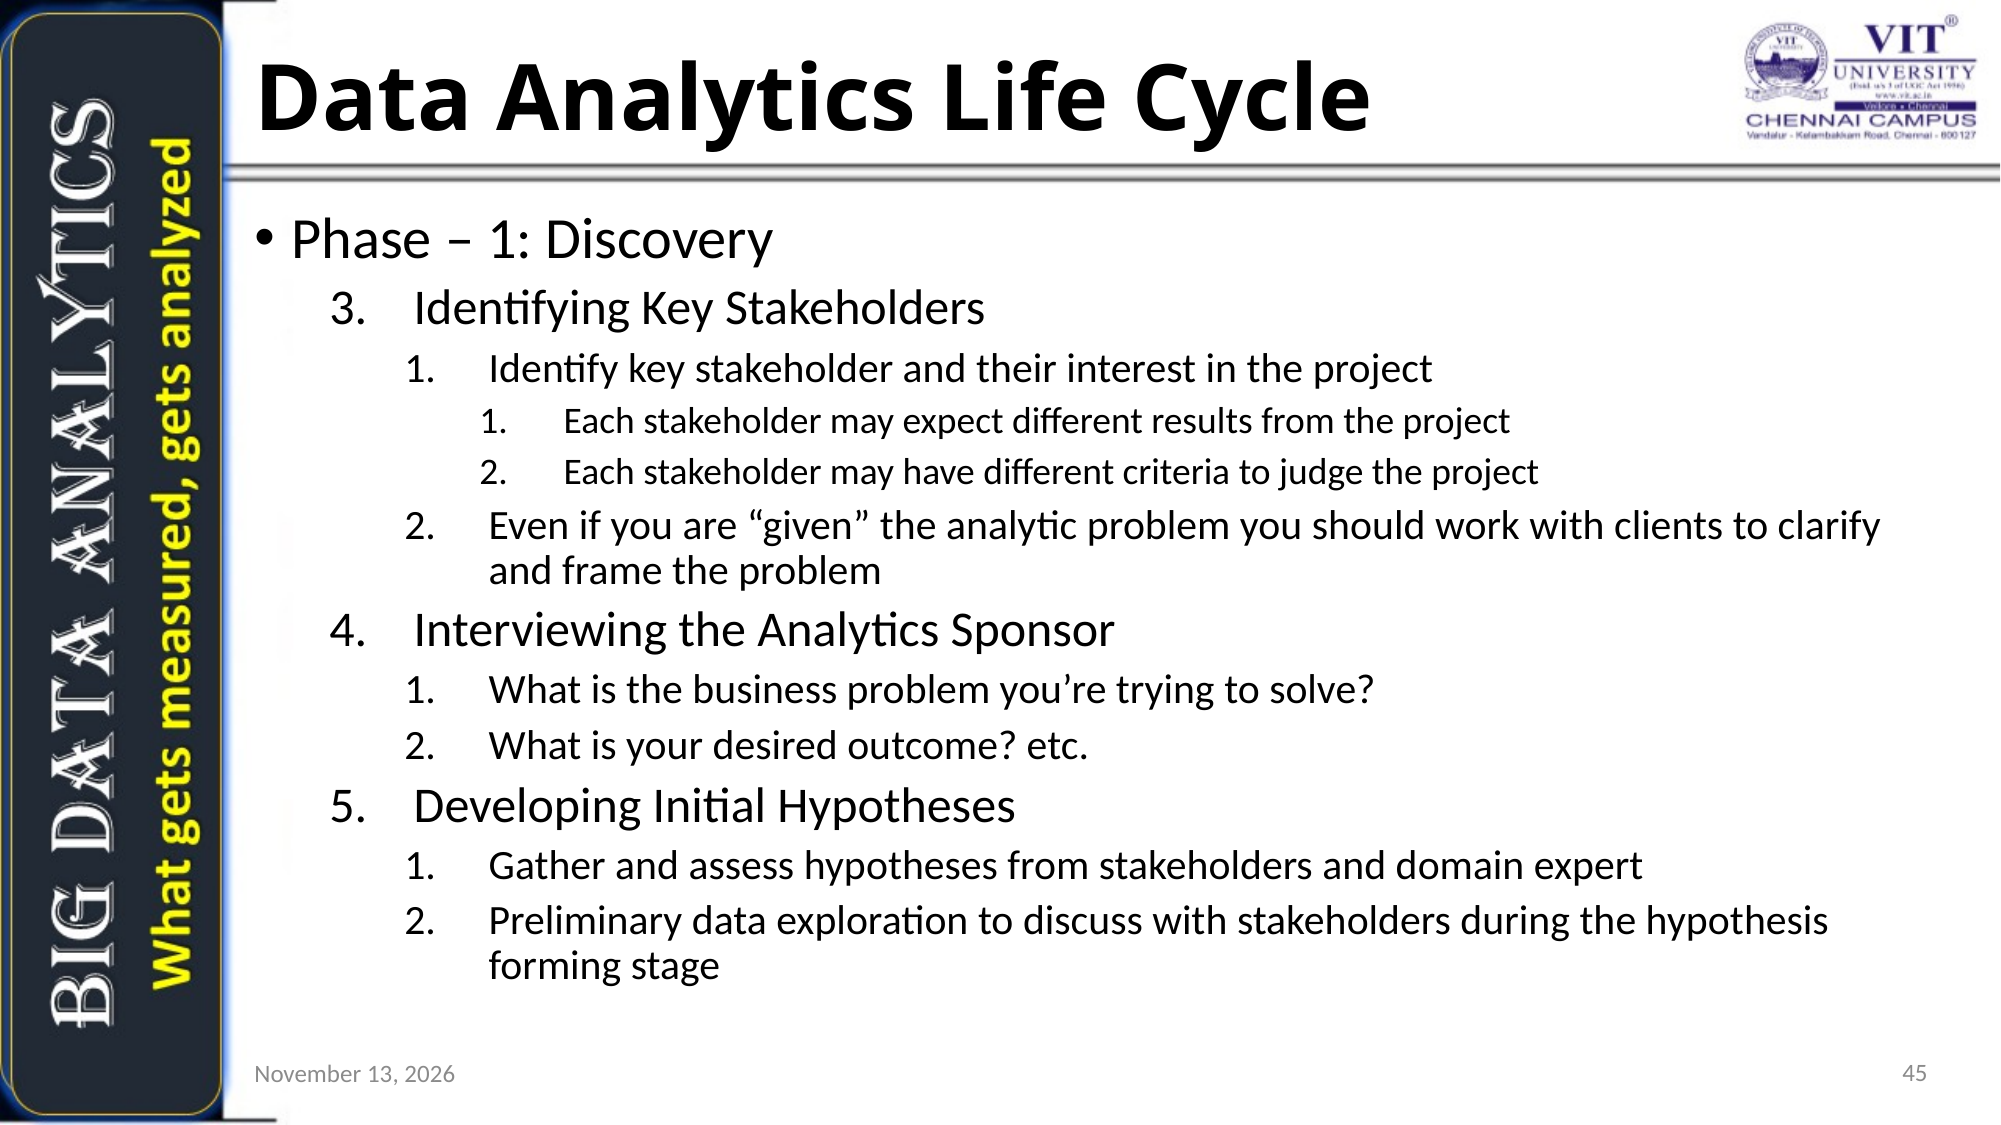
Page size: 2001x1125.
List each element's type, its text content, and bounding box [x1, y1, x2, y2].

title Data Analytics Life Cycle [239, 35, 1725, 167]
list Phase – 1: Discovery Identifying Key Stakeholders Identify key stakeholder and their interest in the project Each stakeholder may expect different results from the project Each stakeholder may have different criteria to judge the project Even if you are “given” the analytic problem you should work with clients to clarify and frame the problem Interviewing the Analytics Sponsor What is the business problem you’re trying to solve? What is your desired outcome? etc. Developing Initial Hypotheses Gather and assess hypotheses from stakeholders and domain expert Preliminary data exploration to discuss with stakeholders during the hypothesis forming stage [239, 200, 1965, 1017]
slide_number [239, 1042, 588, 1103]
picture [0, 0, 2001, 1125]
slide_number 45 [1778, 1040, 1943, 1103]
